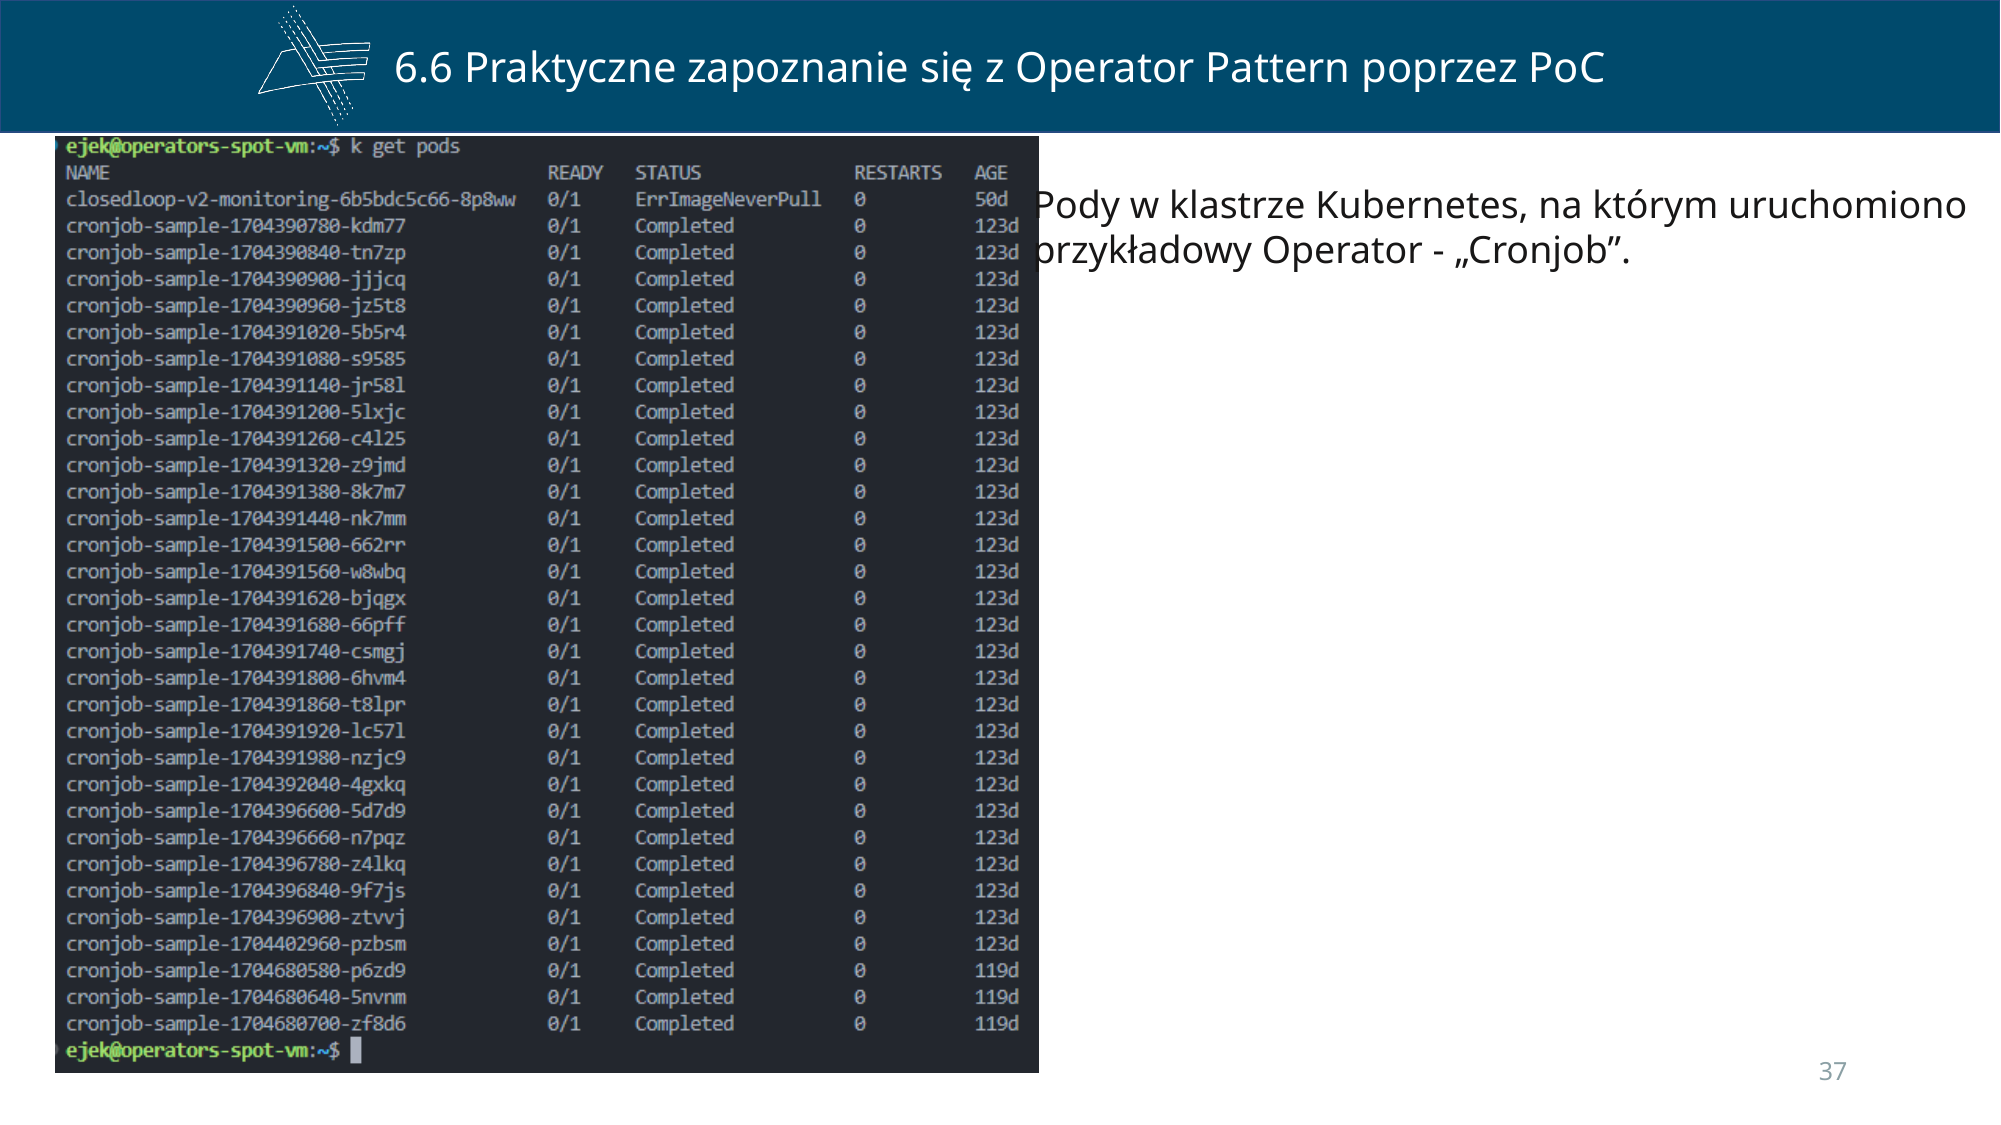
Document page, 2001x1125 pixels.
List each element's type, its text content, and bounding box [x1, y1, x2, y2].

text_box 6.6 Praktyczne zapoznanie się z Operator Pattern poprzez PoC [0, 0, 2000, 133]
picture [55, 136, 1039, 1073]
slide_number 37 [1412, 1042, 1863, 1103]
text_box Pody w klastrze Kubernetes, na którym uruchomiono przykładowy Operator - „Cronjob”. [1039, 173, 1993, 279]
